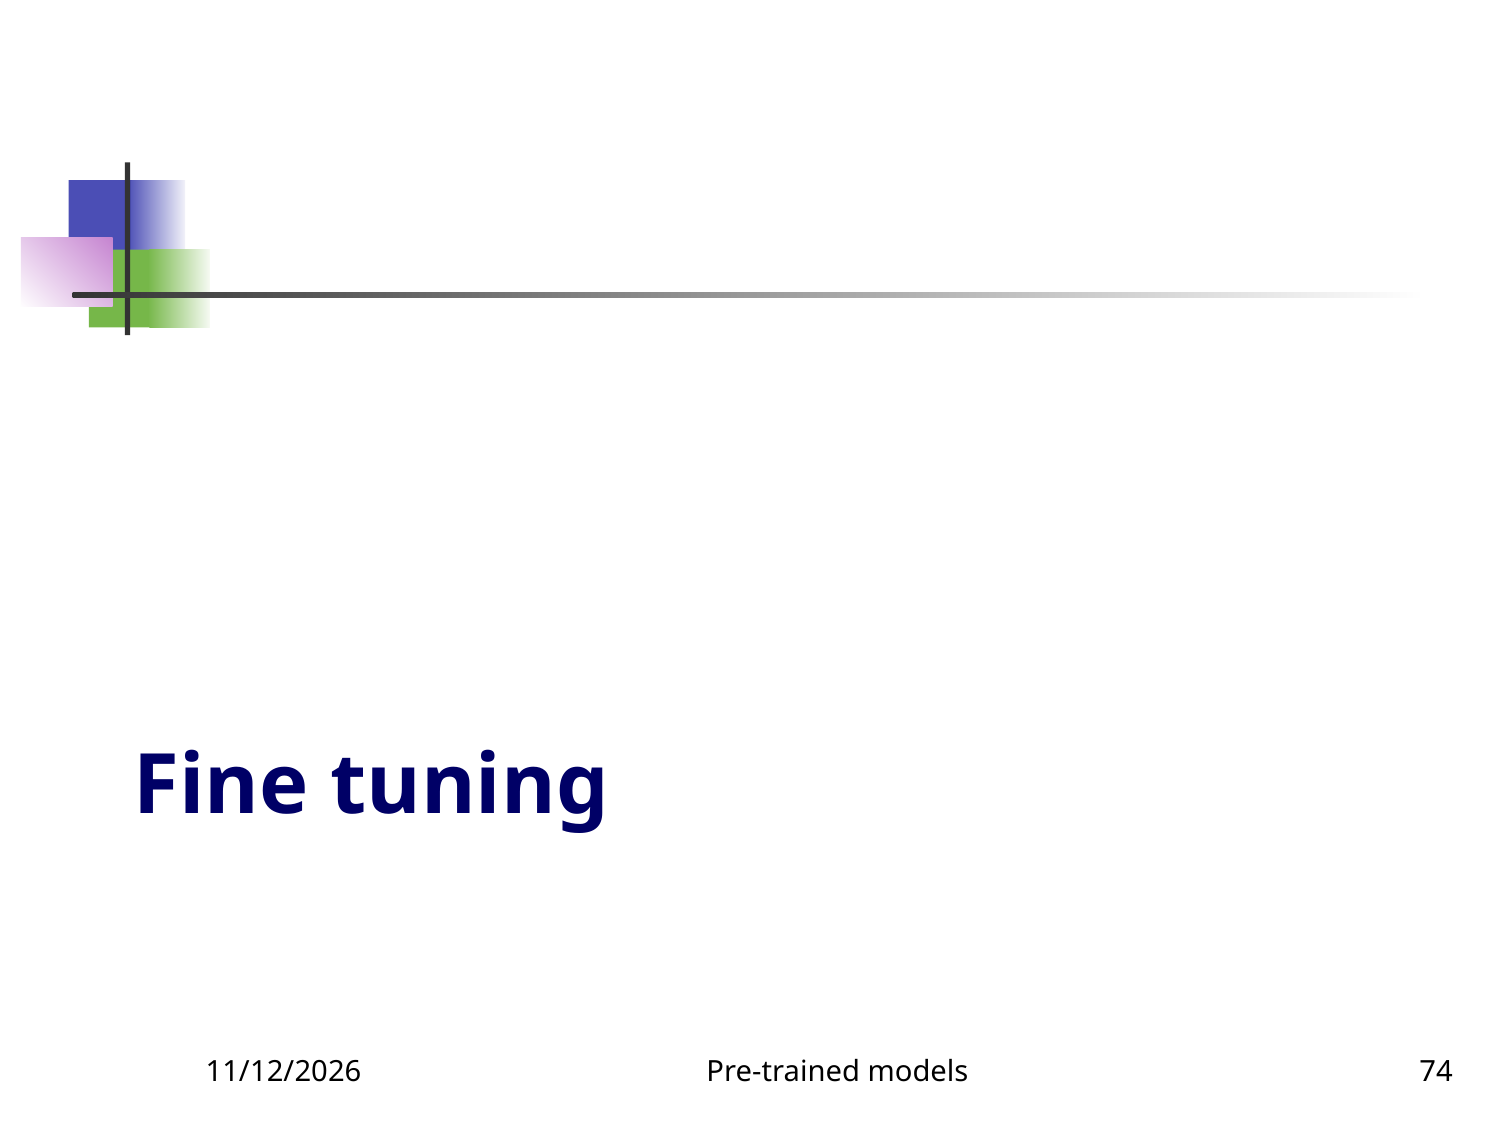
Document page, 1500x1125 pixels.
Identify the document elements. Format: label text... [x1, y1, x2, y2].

slide_number 74 [1155, 1024, 1468, 1100]
title Fine tuning [118, 722, 1394, 947]
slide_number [190, 1024, 504, 1100]
footer Pre-trained models [600, 1024, 1075, 1100]
